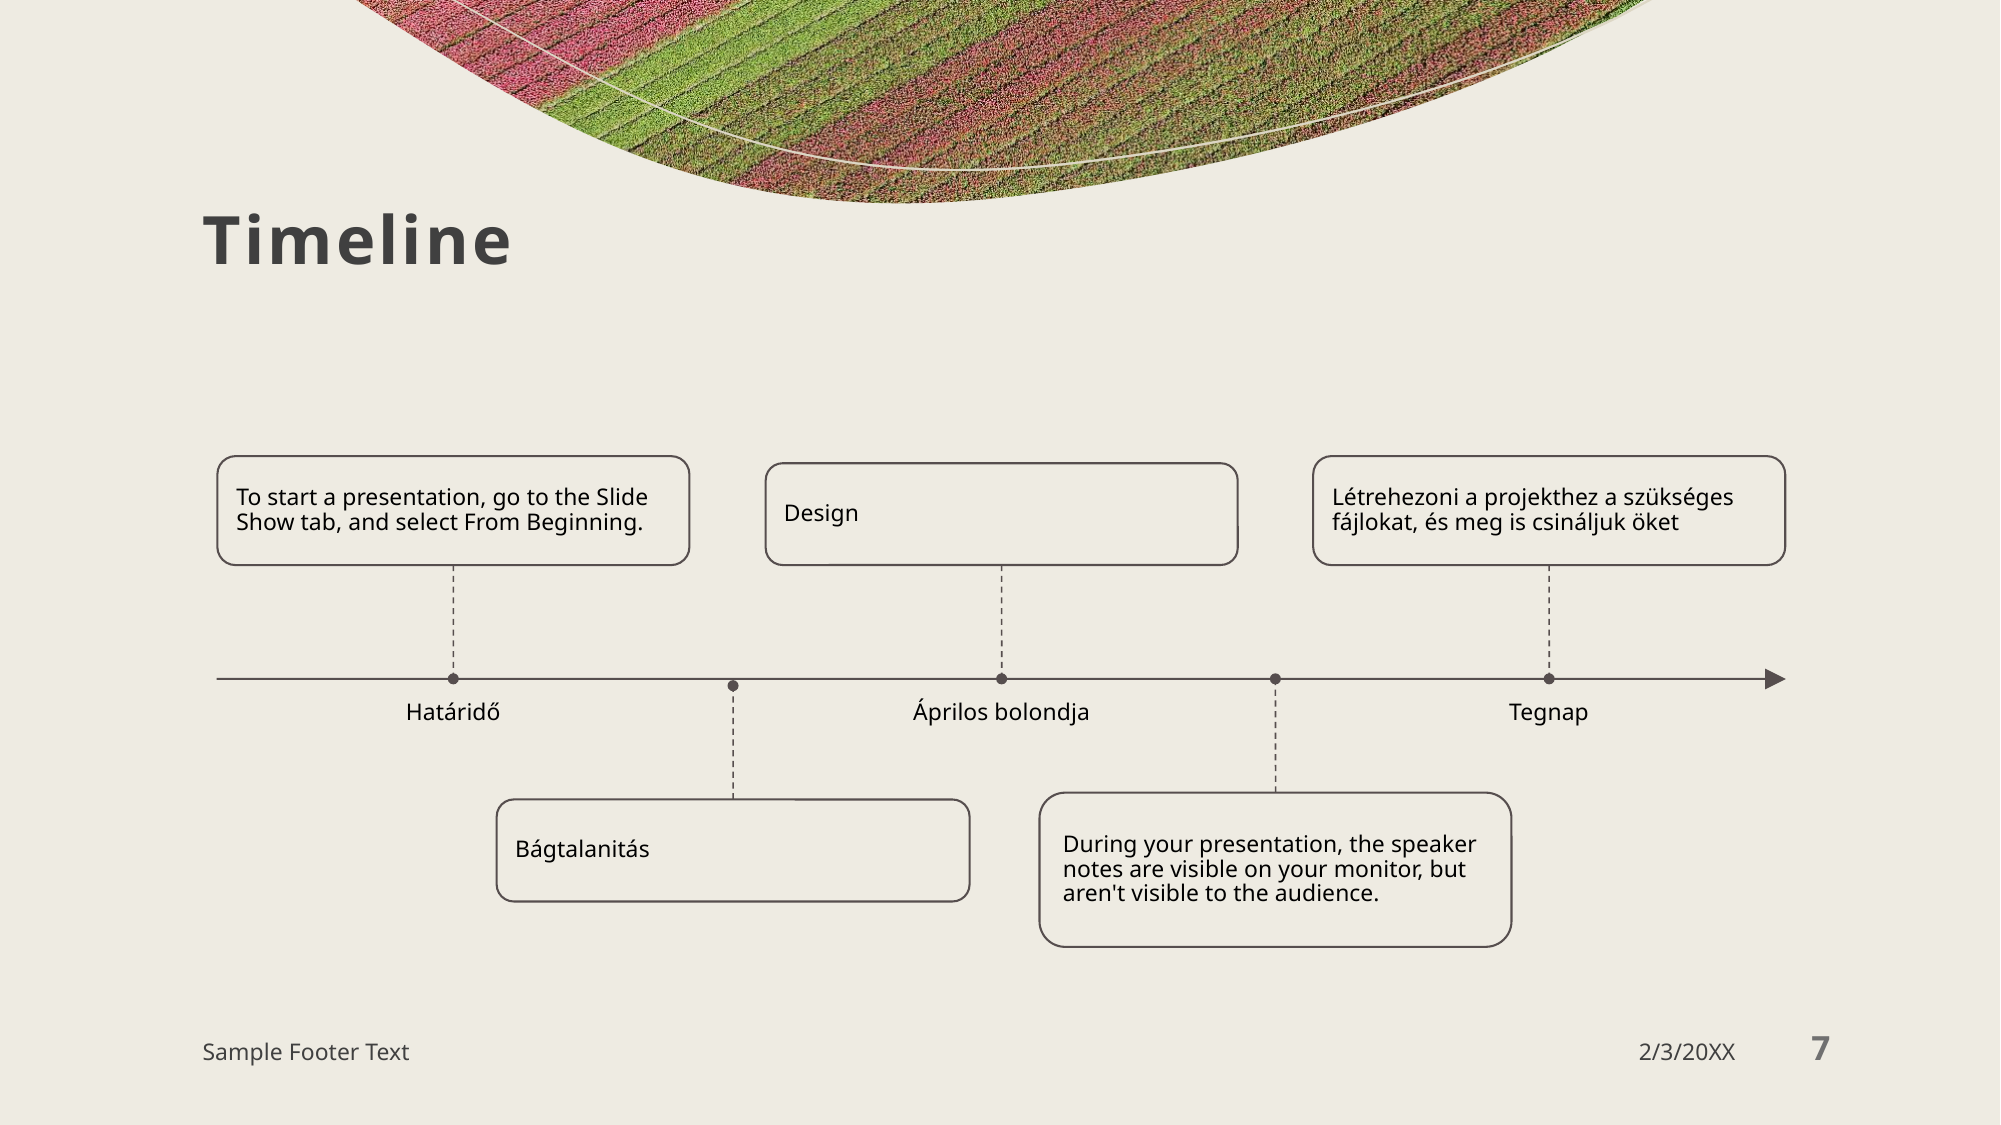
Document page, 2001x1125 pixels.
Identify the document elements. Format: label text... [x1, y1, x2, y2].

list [216, 379, 1787, 979]
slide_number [1287, 1012, 1754, 1088]
slide_number 7 [1757, 1012, 1885, 1088]
picture [355, 0, 1645, 204]
title Timeline [184, 72, 1754, 294]
footer Sample Footer Text [184, 1012, 1115, 1088]
